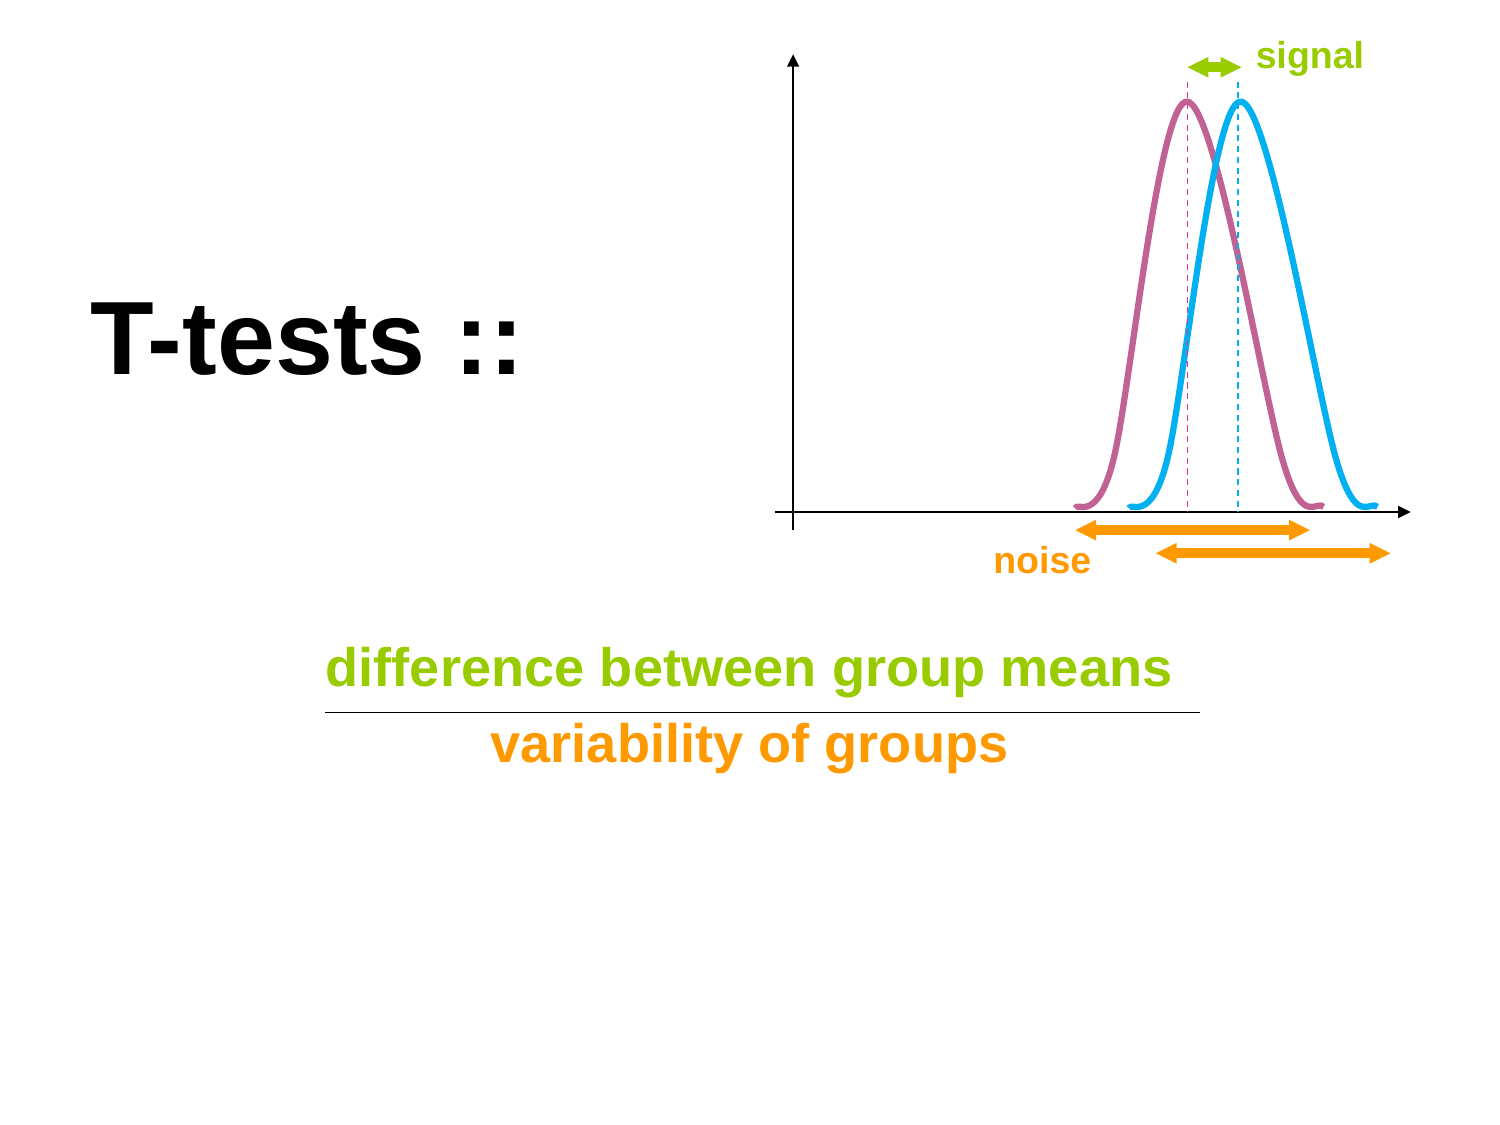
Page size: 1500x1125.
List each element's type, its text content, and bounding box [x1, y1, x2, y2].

list T-tests :: [75, 262, 1425, 1005]
text_box difference between group means variability of groups [281, 624, 1219, 781]
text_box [774, 22, 1411, 573]
